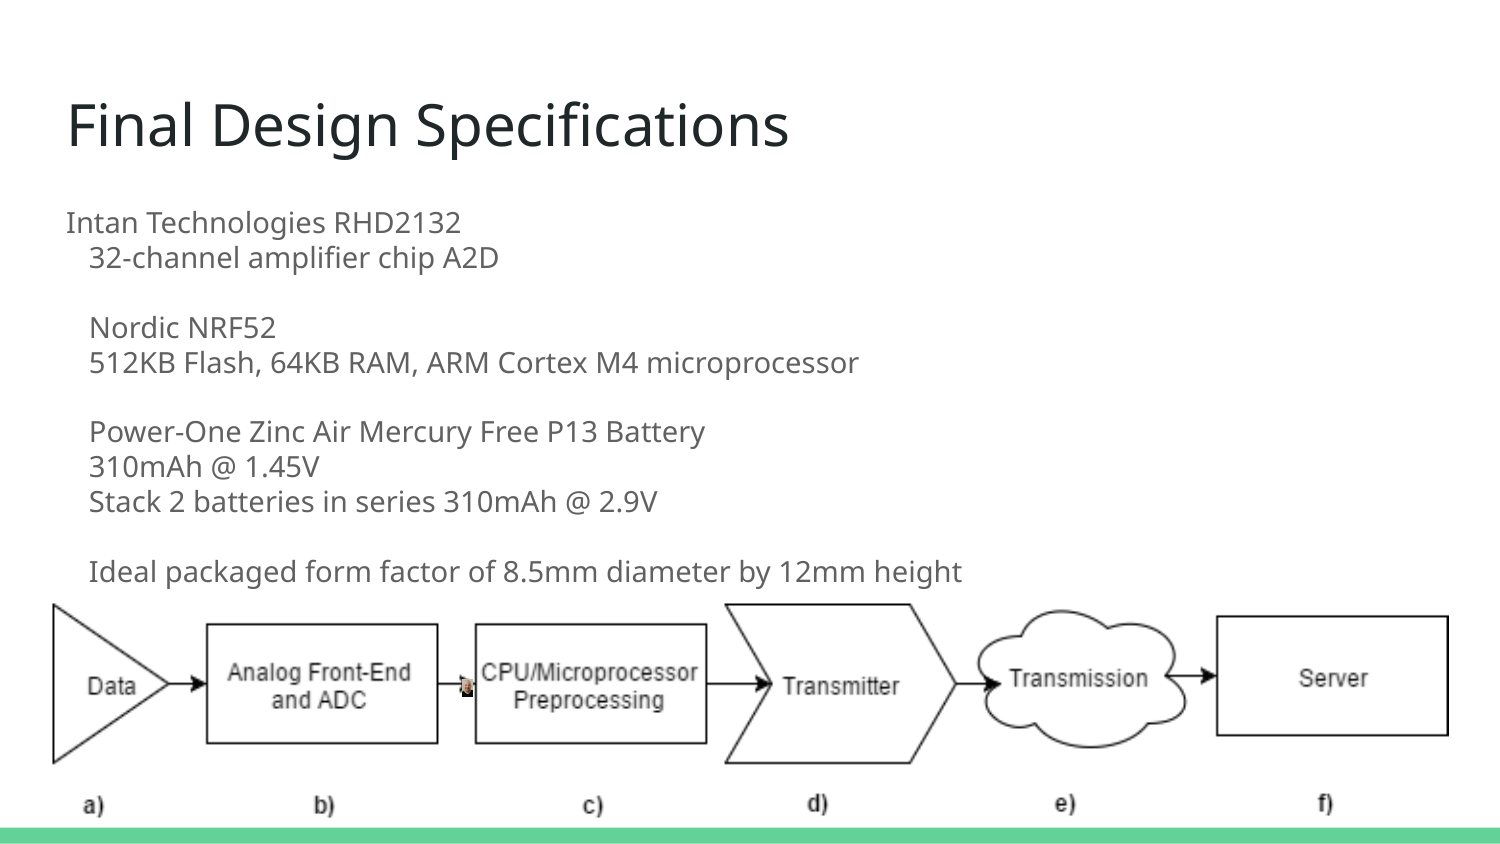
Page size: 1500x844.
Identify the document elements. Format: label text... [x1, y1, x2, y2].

picture [50, 602, 1450, 824]
list Intan Technologies RHD2132 32-channel amplifier chip A2D Nordic NRF52 512KB Flash, 64KB RAM, ARM Cortex M4 microprocessor Power-One Zinc Air Mercury Free P13 Battery 310mAh @ 1.45V Stack 2 batteries in series 310mAh @ 2.9V Ideal packaged form factor of 8.5mm diameter by 12mm height [51, 189, 1449, 602]
title Final Design Specifications [51, 72, 1449, 167]
